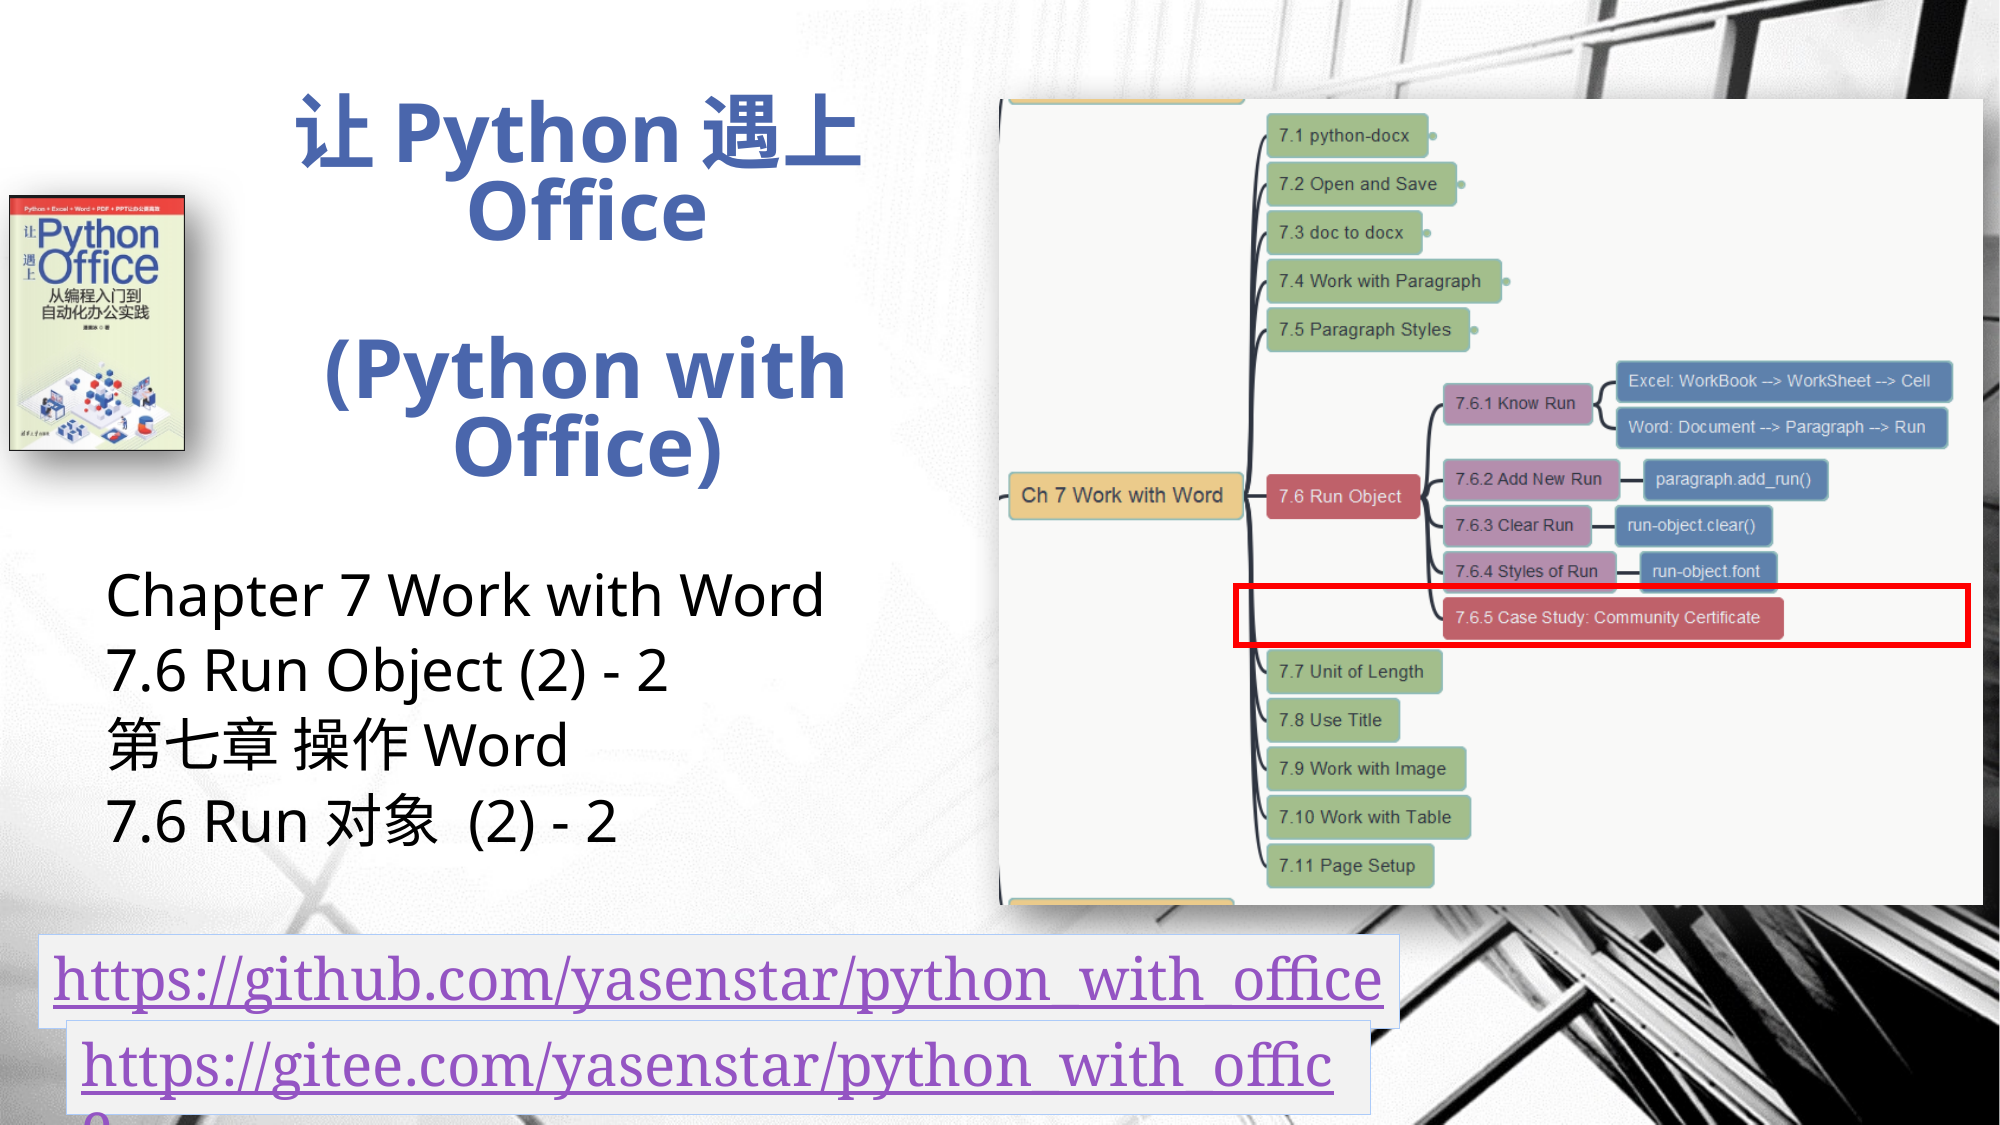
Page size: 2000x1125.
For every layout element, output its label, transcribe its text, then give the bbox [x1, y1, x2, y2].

subtitle Chapter 7 Work with Word 7.6 Run Object (2) - 2 第七章 操作Word 7.6 Run对象 (2) - 2 [90, 558, 1000, 917]
title 让Python遇上Office (Python with Office) [174, 87, 1000, 500]
text_box https://gitee.com/yasenstar/python_with_office [66, 1020, 1371, 1115]
picture [0, 0, 2000, 1125]
text_box https://github.com/yasenstar/python_with_office [38, 934, 1400, 1029]
